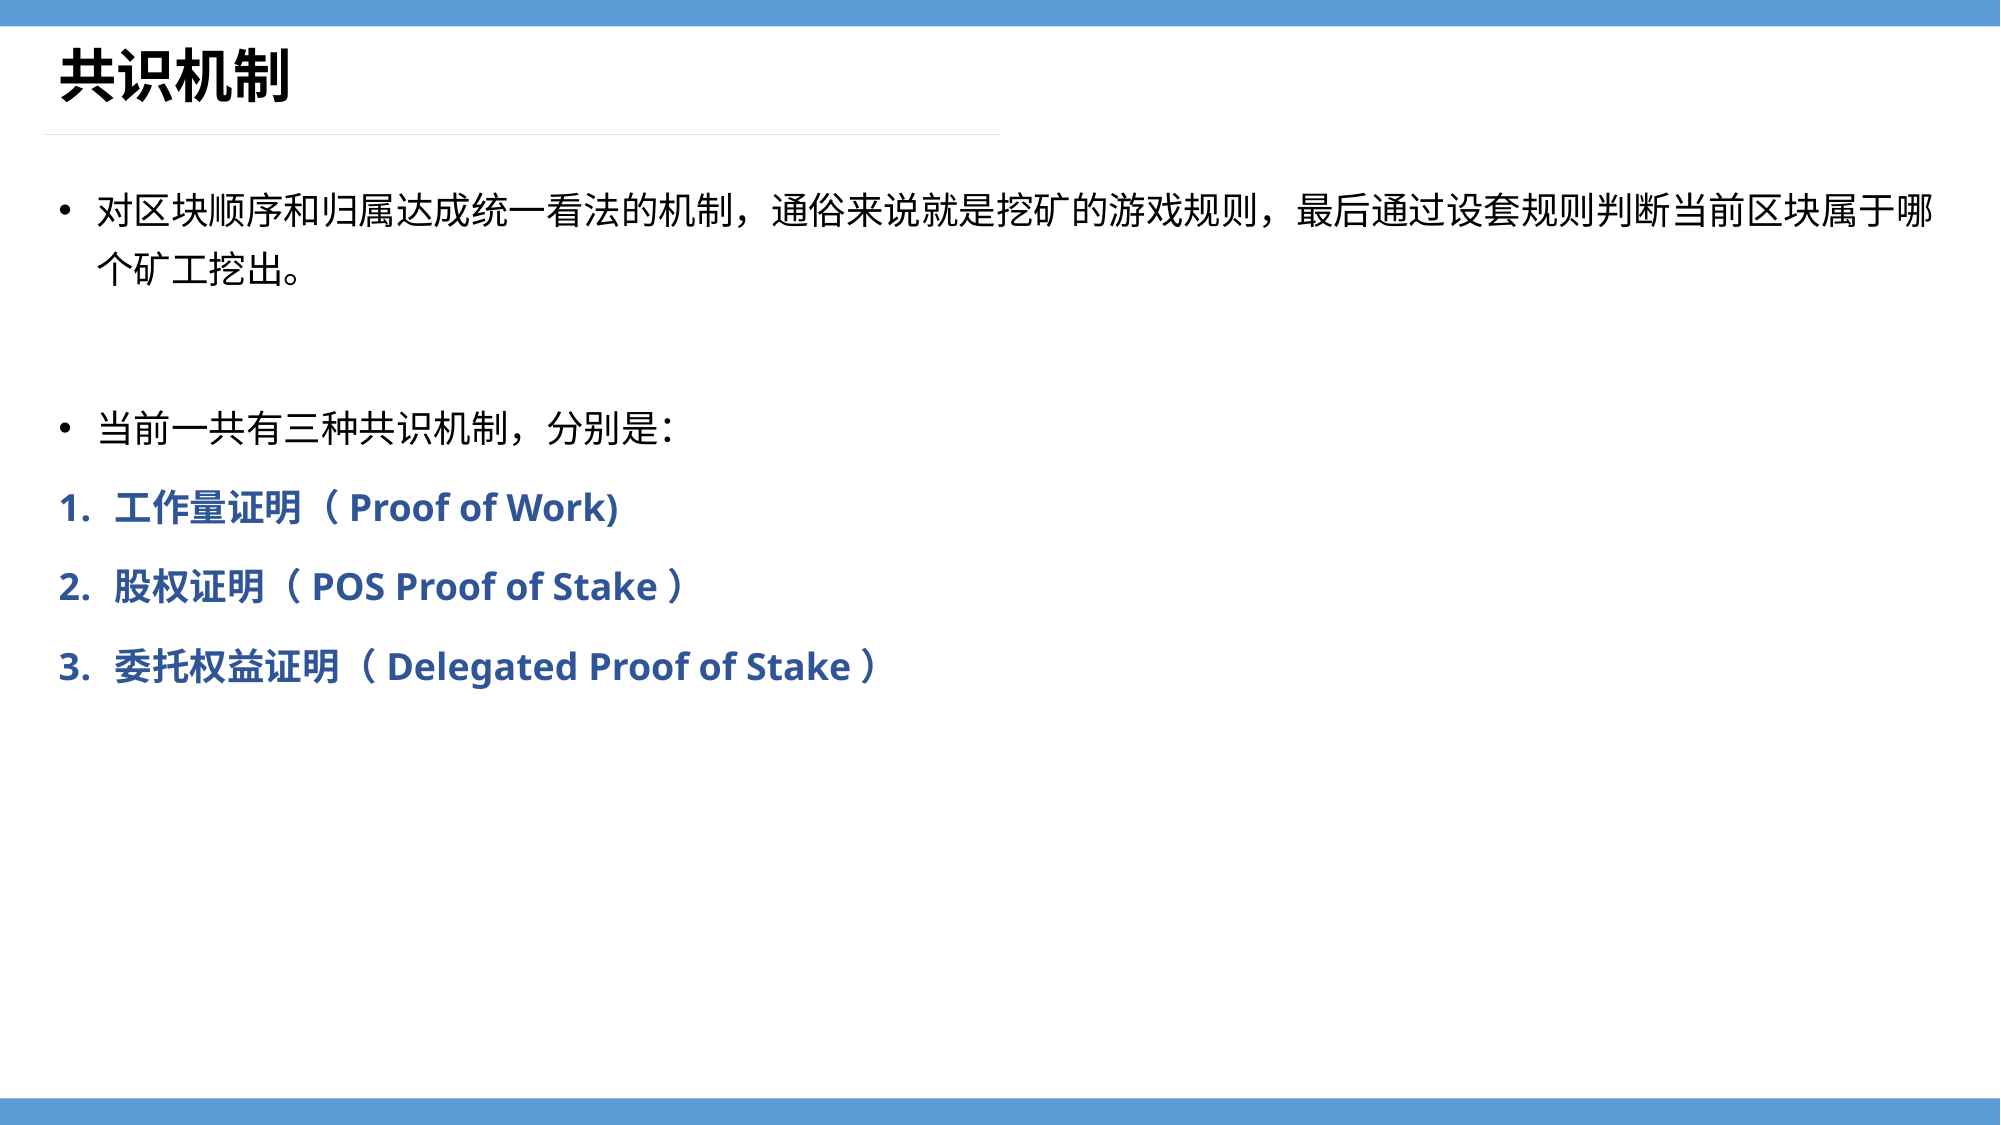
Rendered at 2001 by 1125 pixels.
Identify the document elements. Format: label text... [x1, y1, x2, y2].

list 对区块顺序和归属达成统一看法的机制，通俗来说就是挖矿的游戏规则，最后通过设套规则判断当前区块属于哪个矿工挖出。 当前一共有三种共识机制，分别是： 工作量证明（Proof of Work) 股权证明（POS Proof of Stake） 委托权益证明（Delegated Proof of Stake） [43, 166, 1977, 1071]
title 共识机制 [43, 39, 1769, 121]
